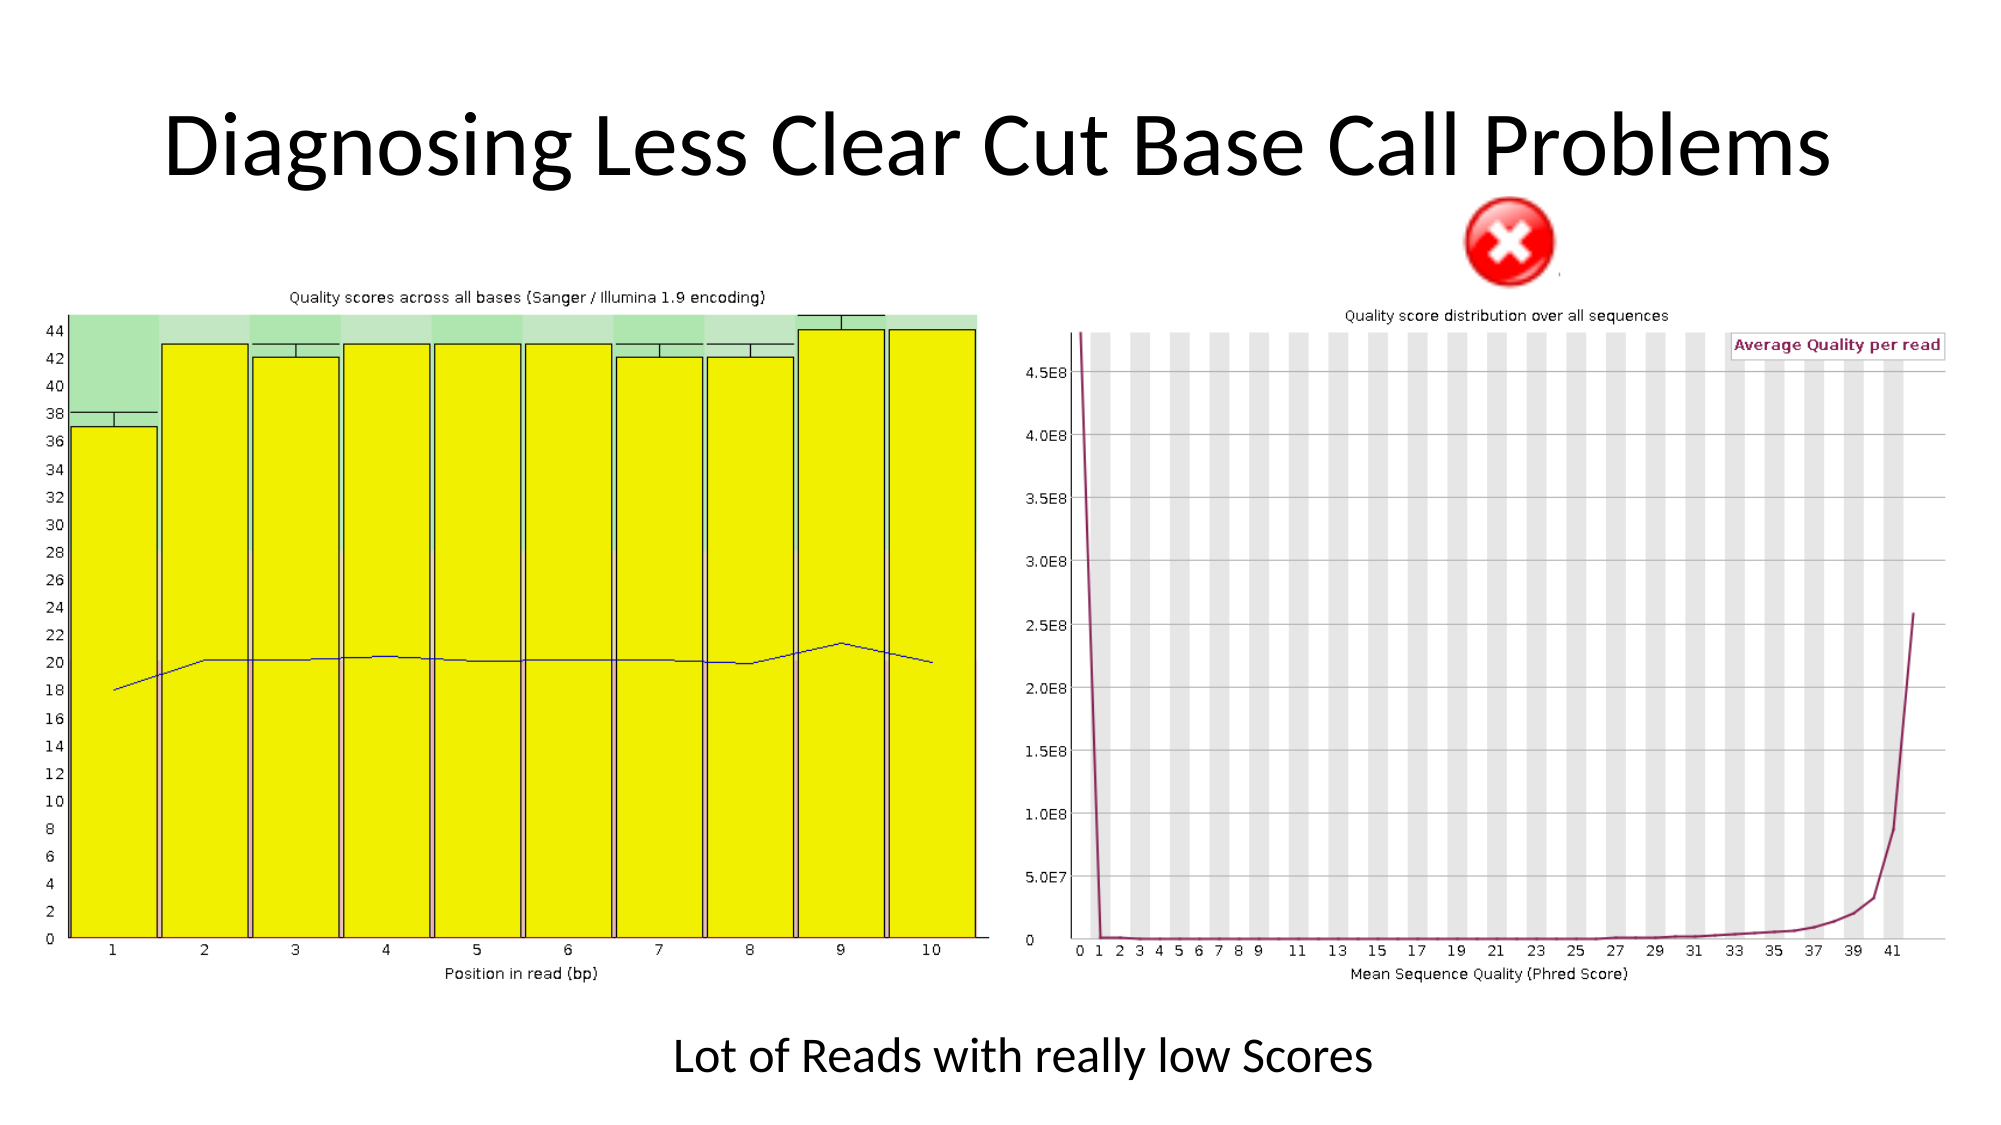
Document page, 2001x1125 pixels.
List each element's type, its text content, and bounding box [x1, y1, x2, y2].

title Diagnosing Less Clear Cut Base Call Problems [99, 45, 1900, 233]
picture [42, 266, 1001, 985]
picture [1023, 196, 1956, 985]
text_box Lot of Reads with really low Scores [658, 1014, 1389, 1090]
